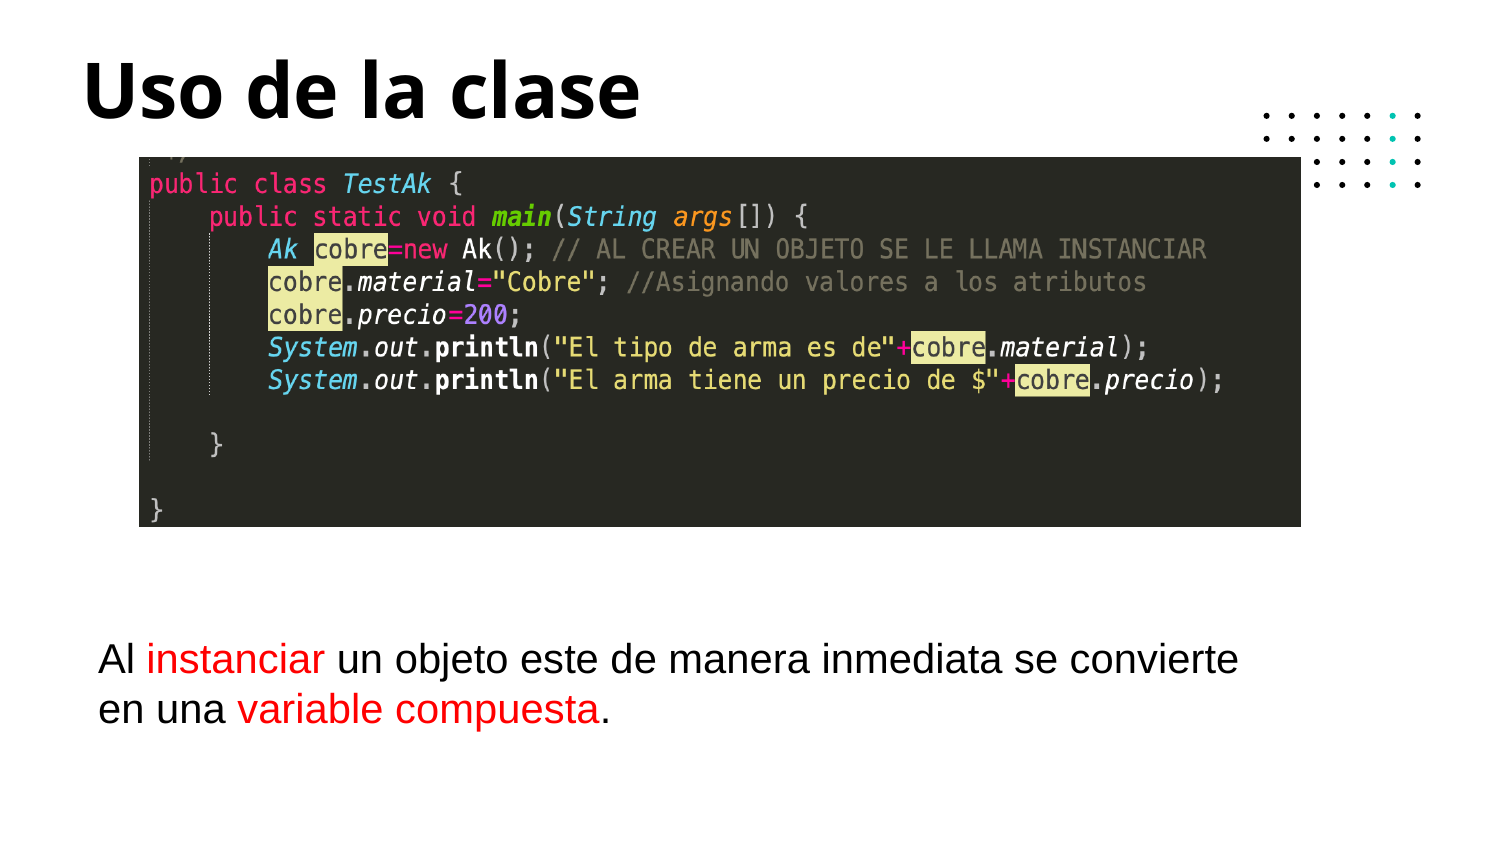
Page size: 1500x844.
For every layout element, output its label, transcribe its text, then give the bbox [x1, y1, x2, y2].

text_box Al instanciar un objeto este de manera inmediata se convierte en una variable compuesta. [83, 624, 1301, 740]
picture [138, 157, 1301, 527]
text_box Uso de la clase [66, 26, 1396, 158]
